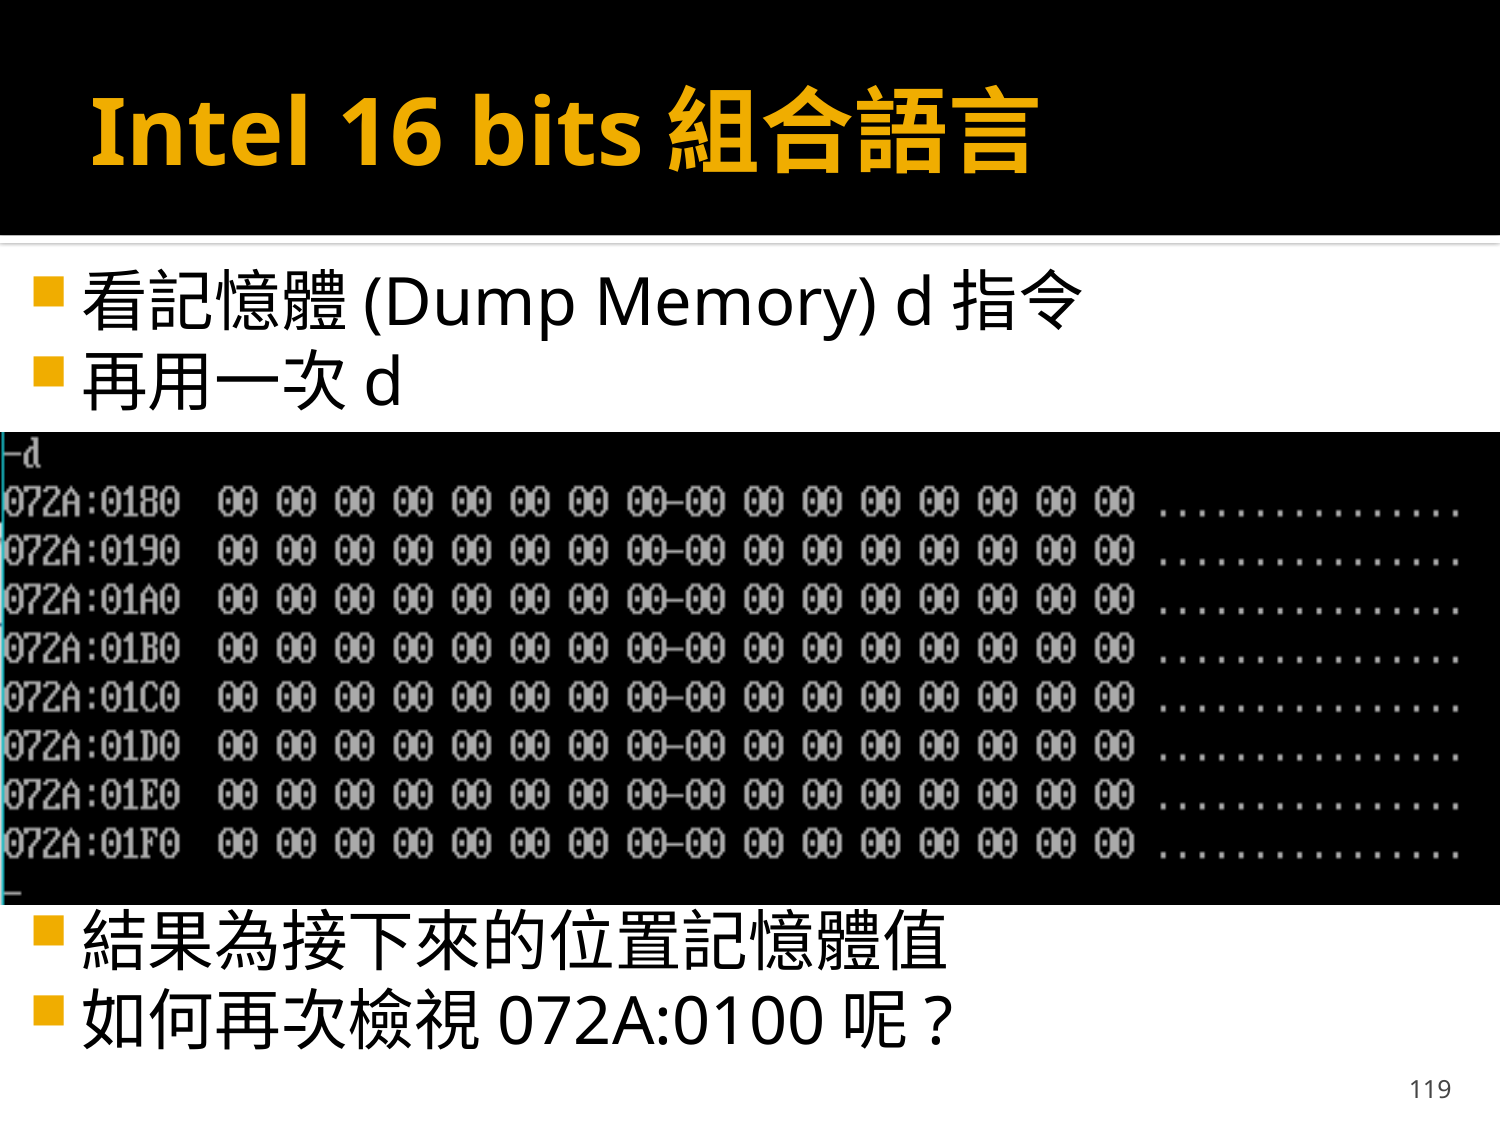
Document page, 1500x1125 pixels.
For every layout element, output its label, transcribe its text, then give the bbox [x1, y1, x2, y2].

list 看記憶體(Dump Memory) d指令 再用一次d 結果為接下來的位置記憶體值 如何再次檢視072A:0100呢? [0, 914, 1500, 1125]
picture [0, 432, 1500, 906]
slide_number 119 [1345, 1062, 1467, 1108]
title Intel 16 bits組合語言 [75, 25, 1425, 231]
list 看記憶體(Dump Memory) d指令 再用一次d 結果為接下來的位置記憶體值 如何再次檢視072A:0100呢? [0, 243, 1500, 431]
